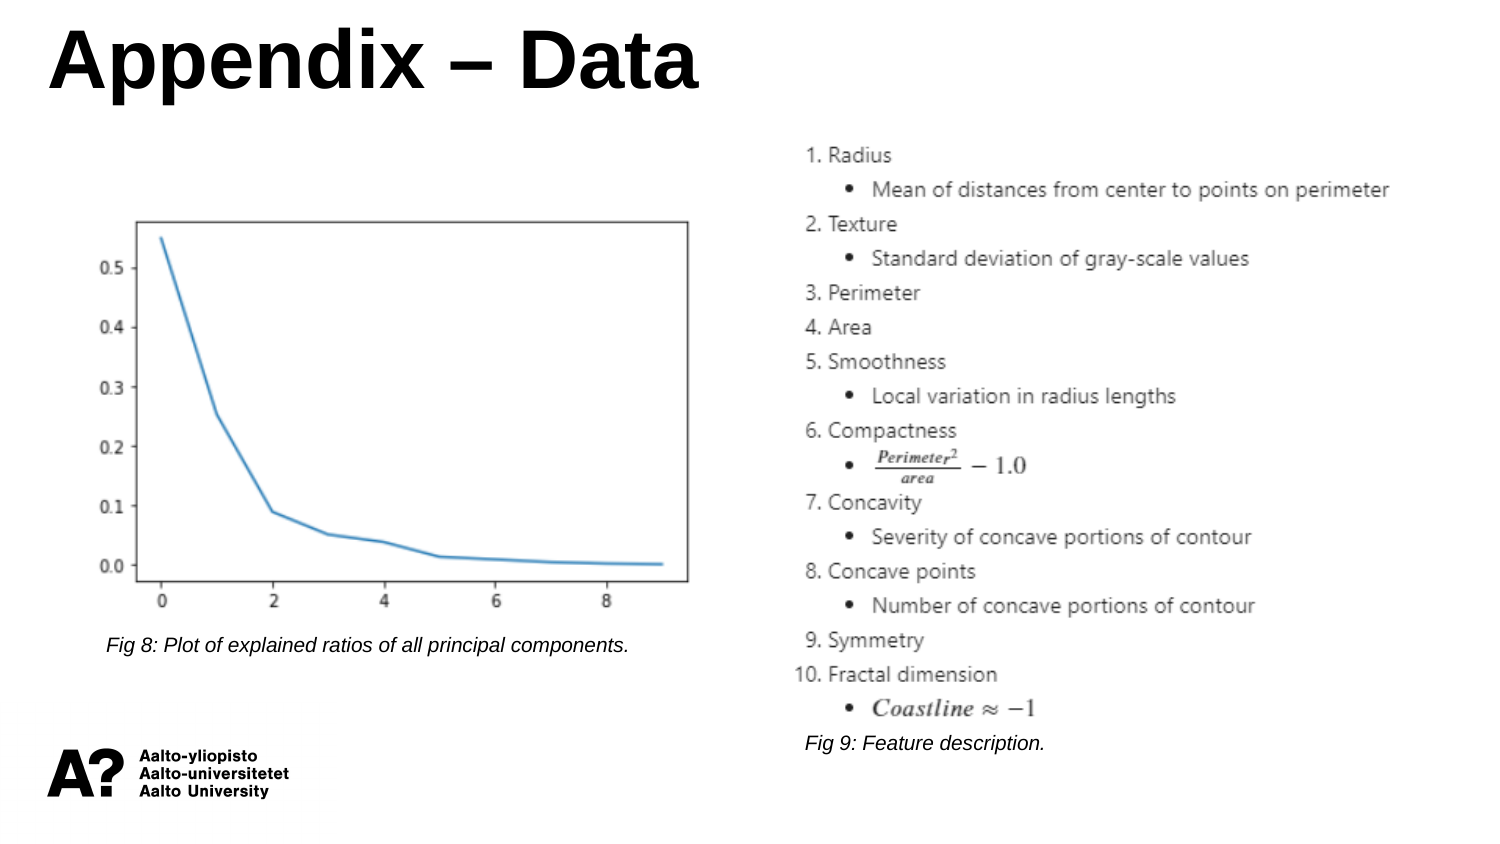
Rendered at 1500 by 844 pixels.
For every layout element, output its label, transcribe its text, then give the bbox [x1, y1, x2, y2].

picture [794, 133, 1440, 743]
picture [0, 702, 337, 844]
text_box Fig 8: Plot of explained ratios of all principal components. [91, 625, 693, 665]
list Appendix – Data [47, 5, 1433, 177]
text_box Fig 9: Feature description. [790, 722, 1390, 762]
picture [91, 219, 706, 625]
